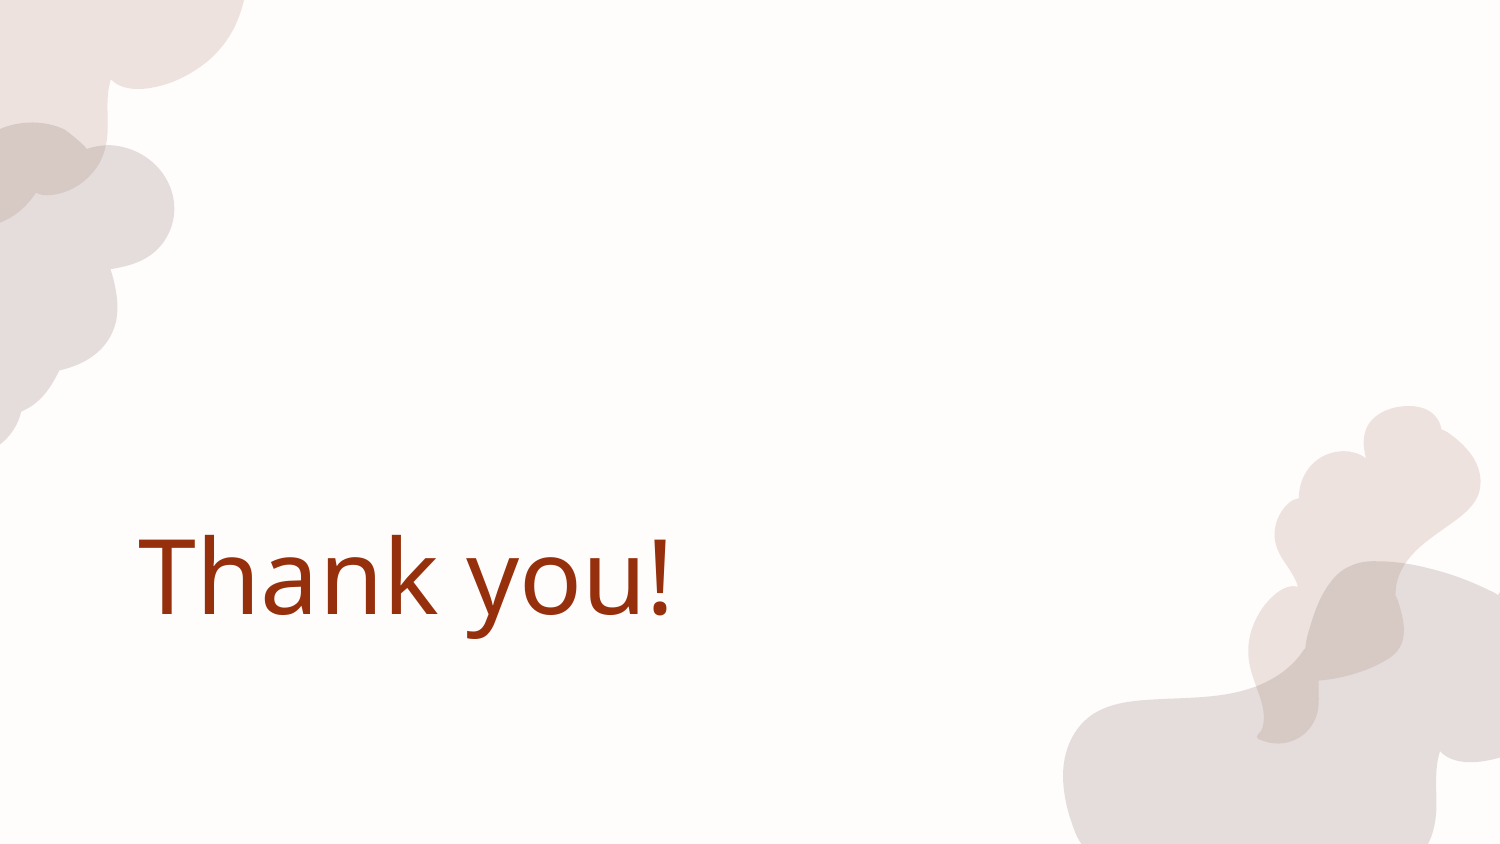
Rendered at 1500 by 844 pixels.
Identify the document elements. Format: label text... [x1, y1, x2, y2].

title Thank you! [123, 522, 892, 756]
